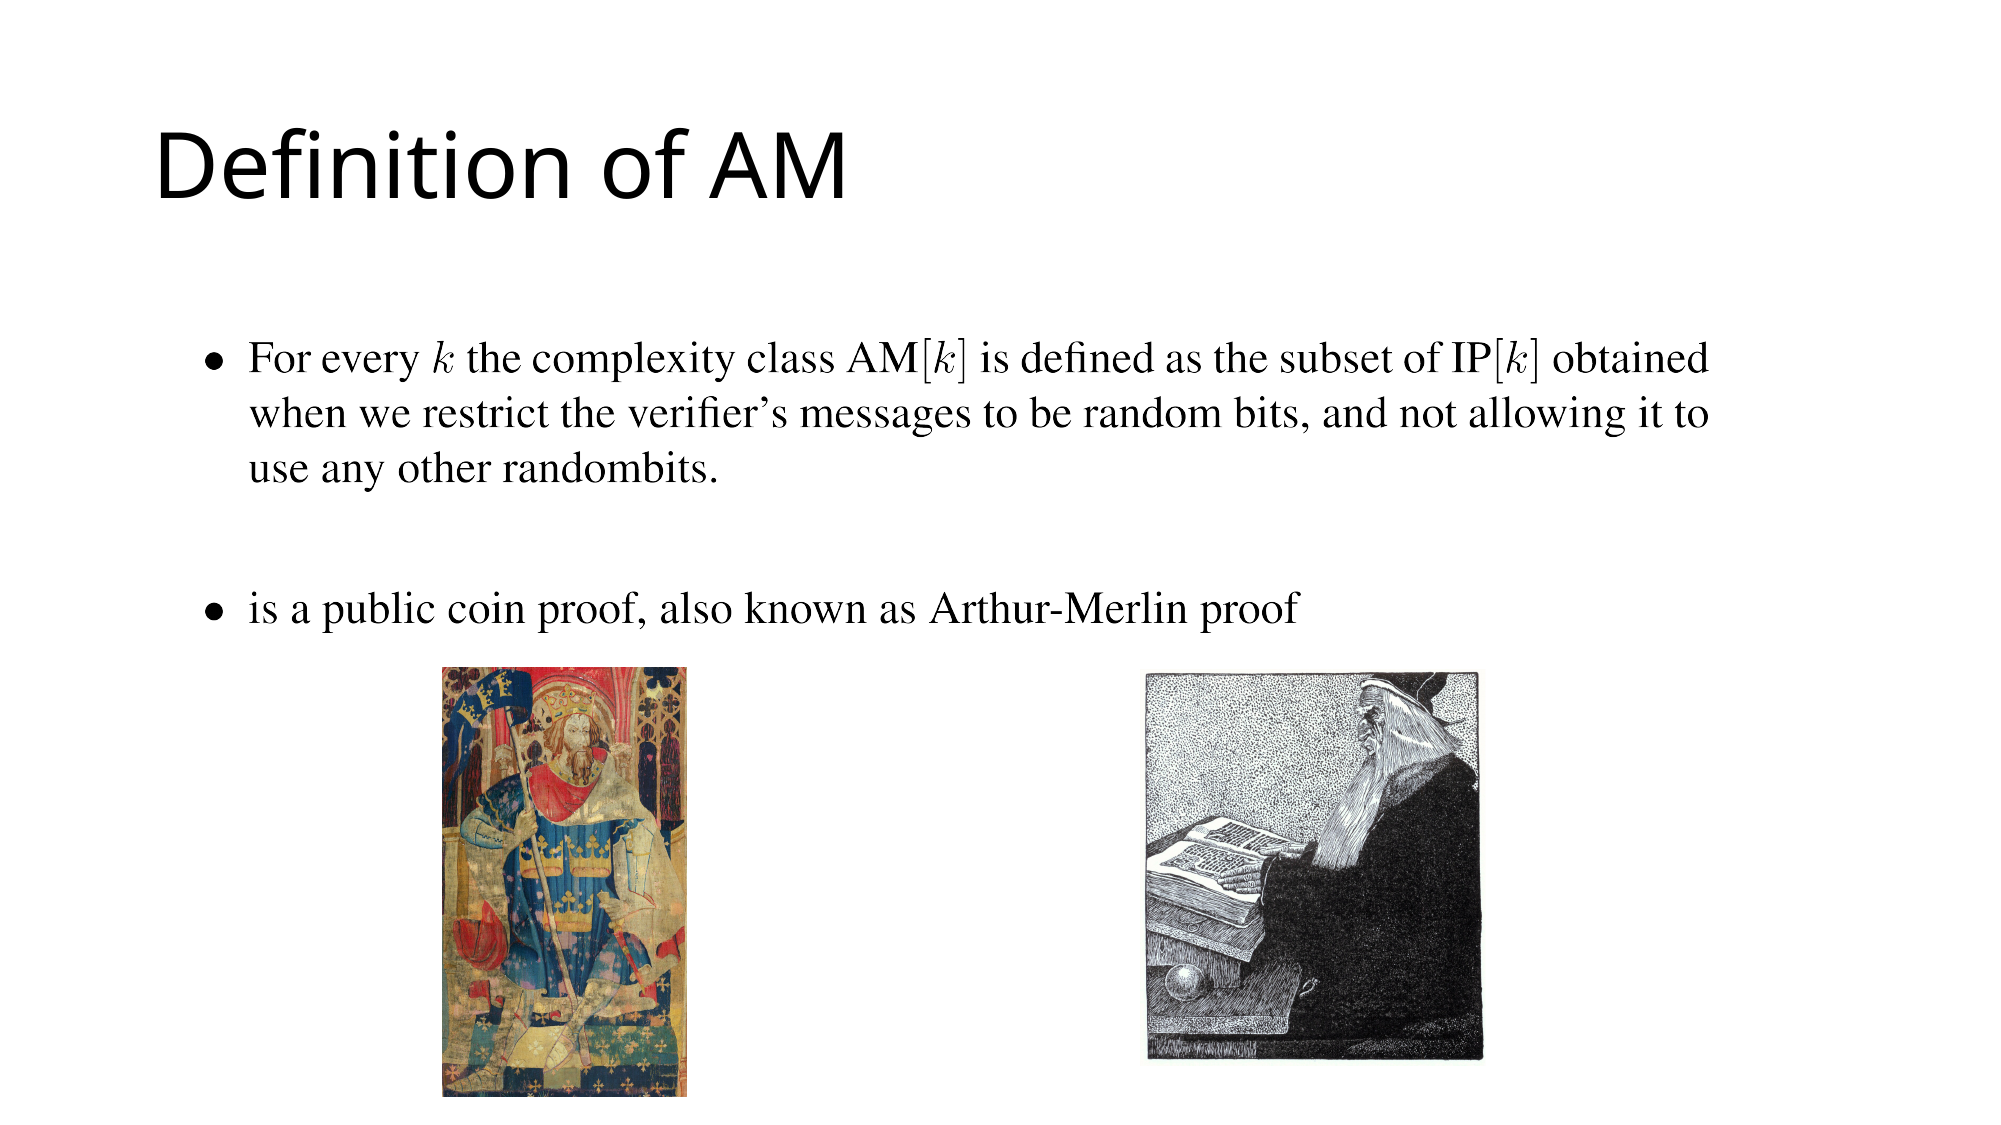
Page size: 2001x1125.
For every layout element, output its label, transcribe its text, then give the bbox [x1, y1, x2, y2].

picture [442, 667, 687, 1097]
title Definition of AM [137, 59, 1863, 278]
picture [205, 591, 1301, 633]
picture [205, 338, 1709, 493]
picture [1140, 669, 1486, 1066]
